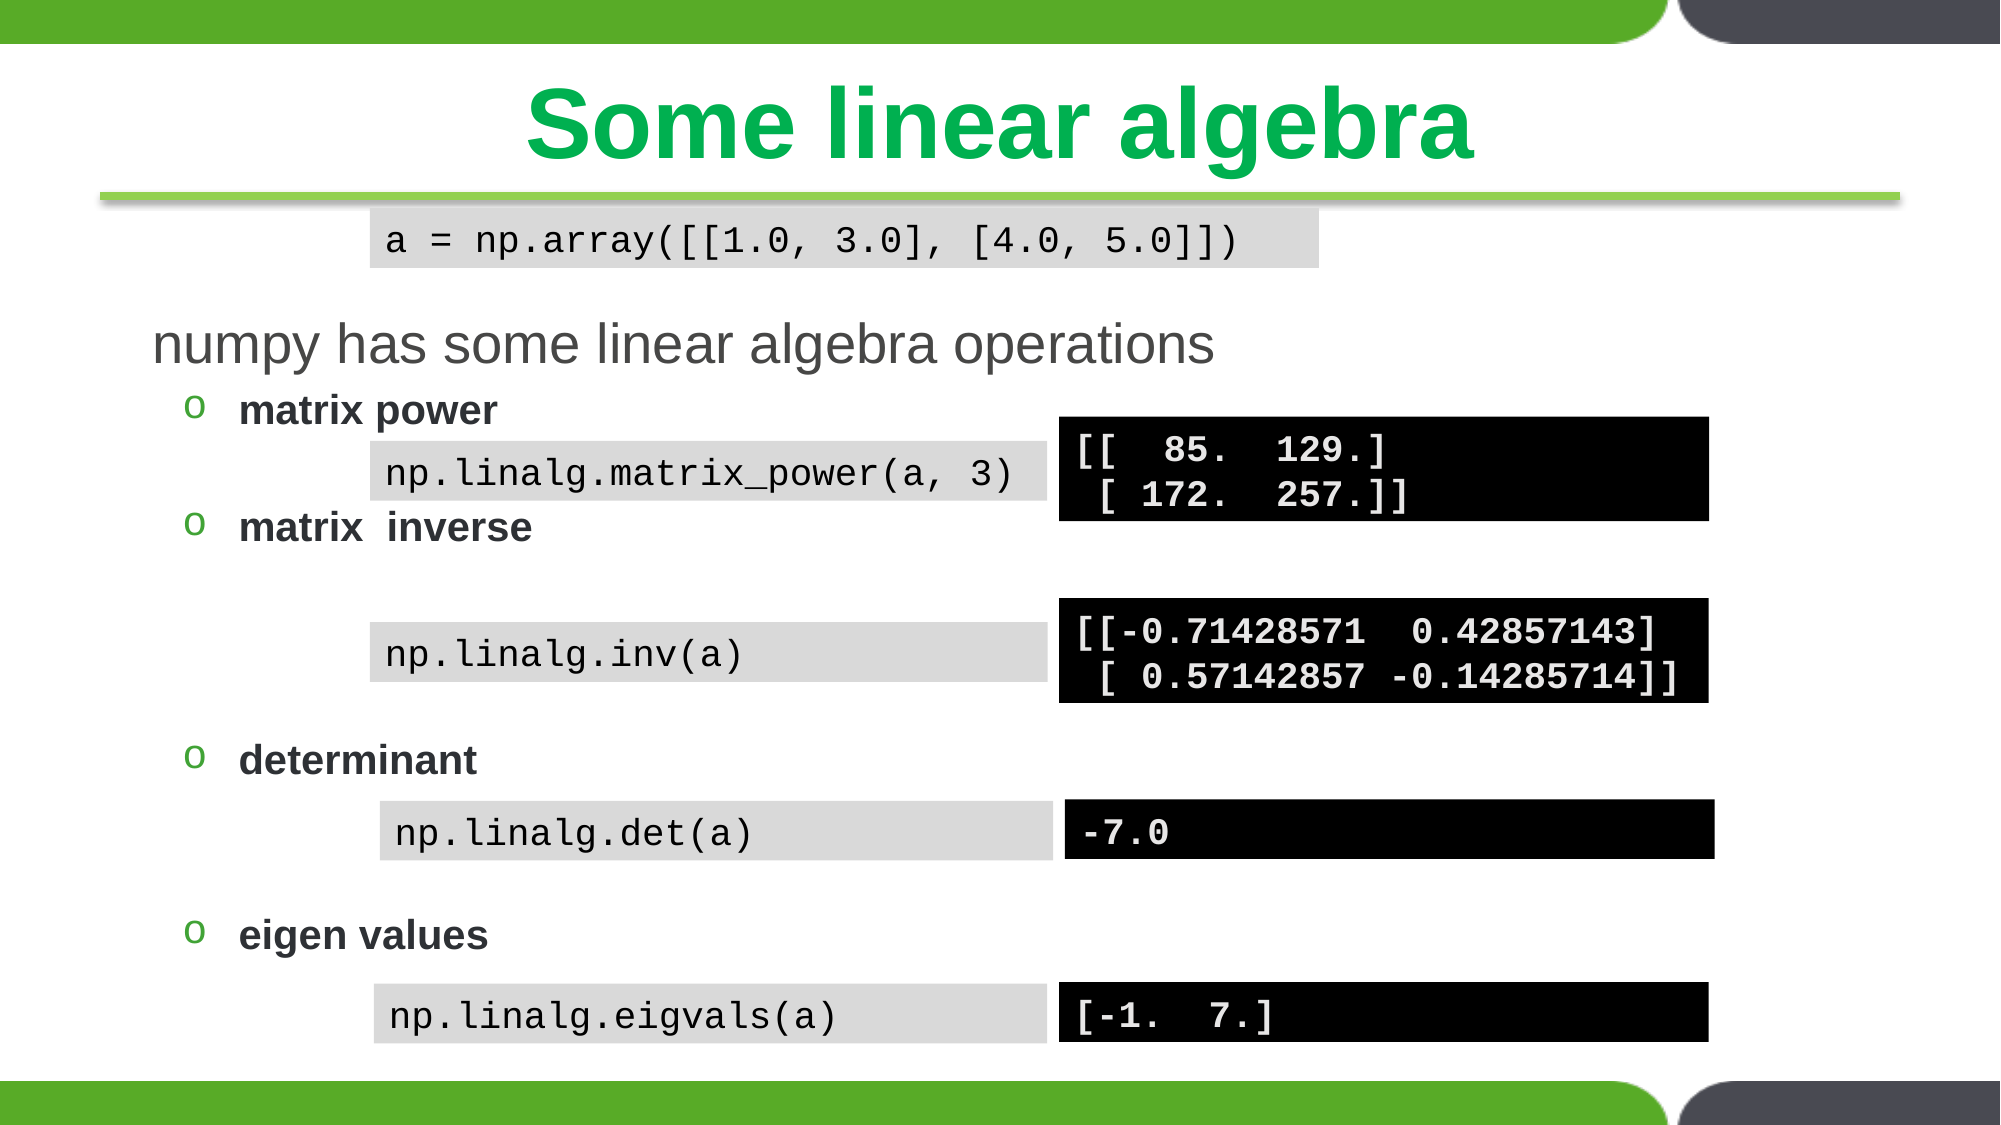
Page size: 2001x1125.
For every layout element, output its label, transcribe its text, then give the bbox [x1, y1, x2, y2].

text_box a = np.array([[1.0, 3.0], [4.0, 5.0]]) [369, 208, 1319, 268]
title Some linear algebra [99, 50, 1900, 181]
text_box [369, 416, 1710, 523]
slide_number [1690, 1081, 2000, 1125]
list numpy has some linear algebra operations matrix power matrix inverse determinant eigen values [137, 299, 1863, 1014]
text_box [369, 597, 1709, 705]
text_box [379, 798, 1715, 862]
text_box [373, 981, 1709, 1045]
